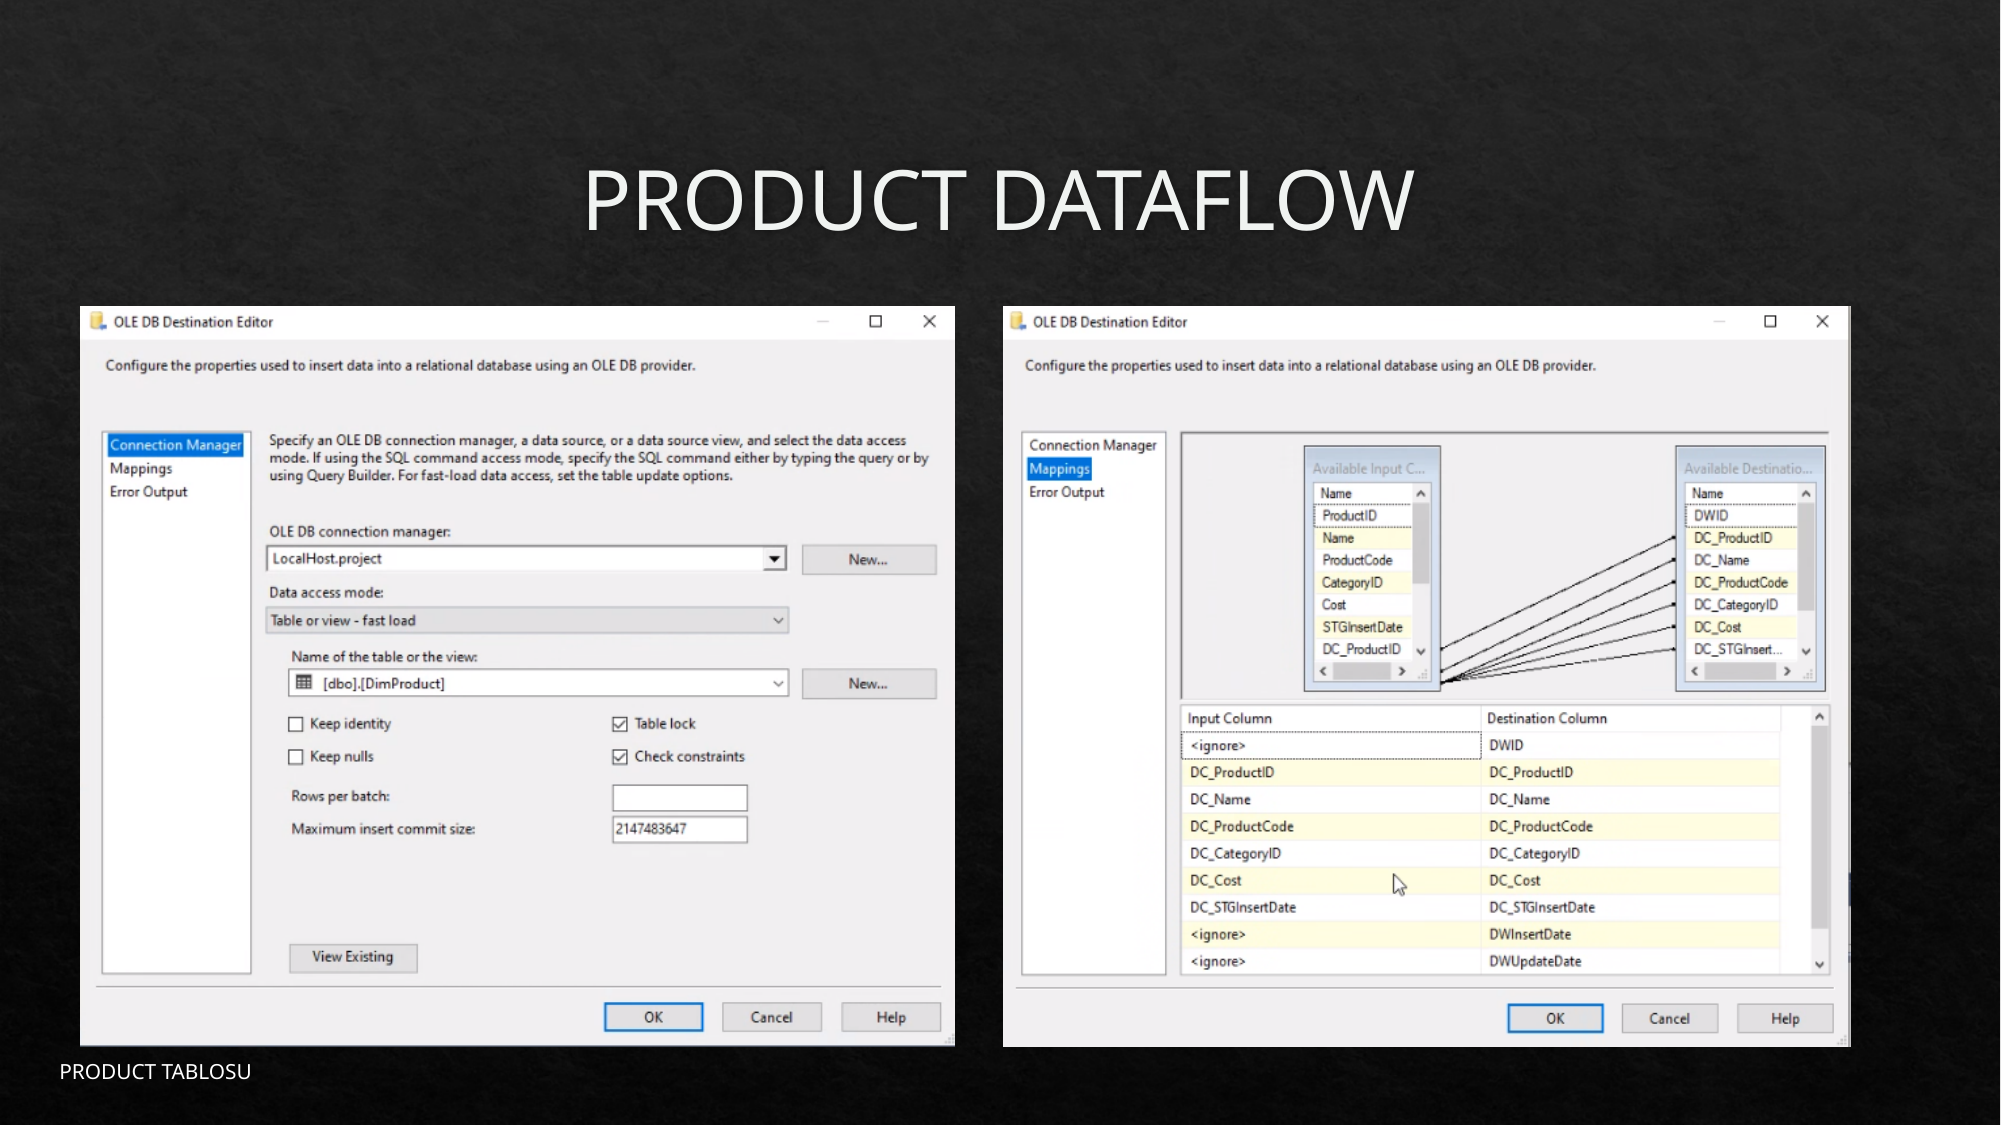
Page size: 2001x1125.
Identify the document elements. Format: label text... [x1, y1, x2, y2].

picture [1002, 305, 1851, 1047]
title PRODUCT DATAFLOW [149, 99, 1849, 307]
picture [80, 305, 955, 1047]
text_box PRODUCT TABLOSU [44, 1051, 302, 1092]
